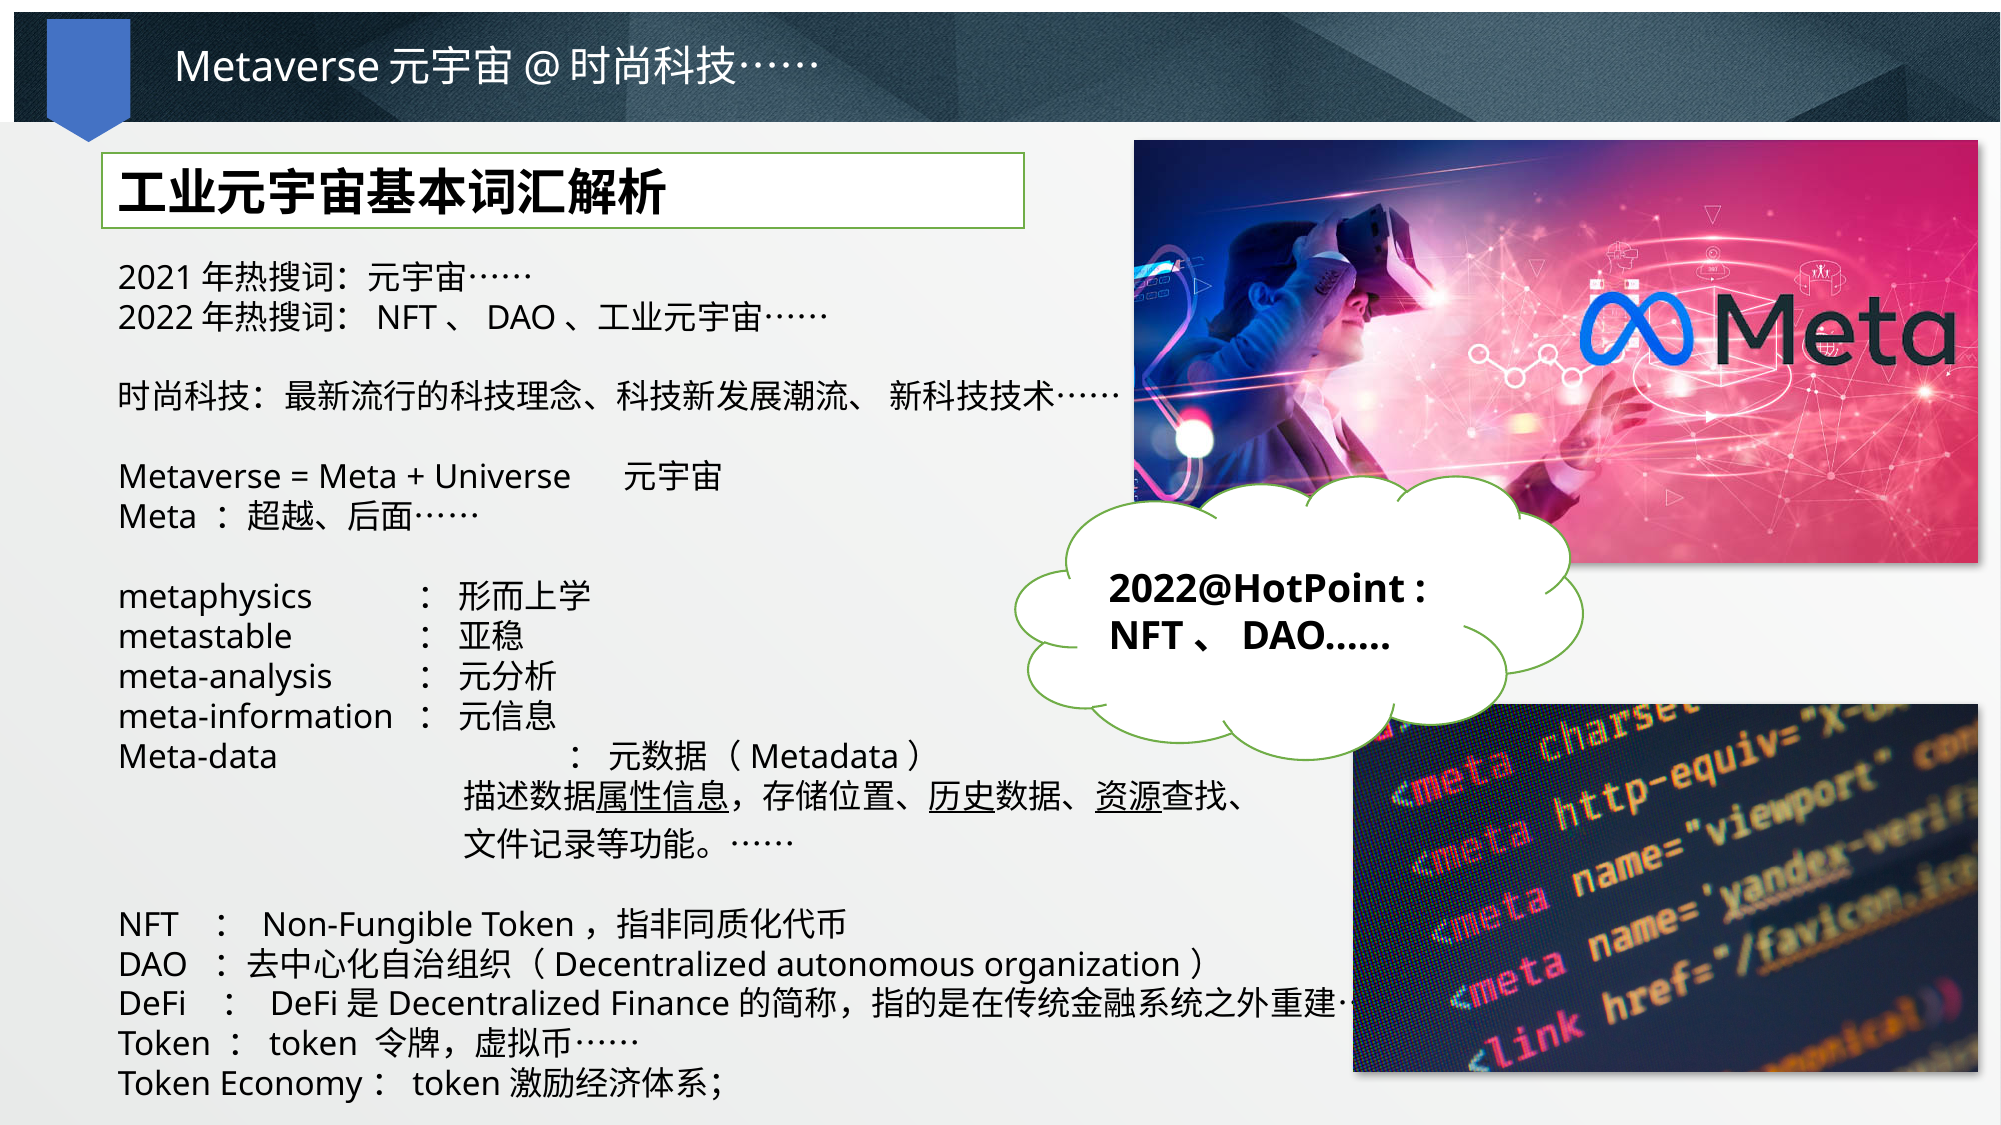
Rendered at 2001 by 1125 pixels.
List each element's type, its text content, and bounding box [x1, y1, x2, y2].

title Metaverse元宇宙@时尚科技…… [159, 37, 1265, 99]
text_box 2022@HotPoint : NFT、DAO…… [1014, 501, 1585, 762]
picture [14, 12, 2001, 122]
text_box 工业元宇宙基本词汇解析 [101, 152, 1025, 229]
picture [1134, 140, 1978, 563]
picture [1353, 704, 1978, 1073]
text_box 2021年热搜词：元宇宙…… 2022年热搜词：NFT、DAO、工业元宇宙…… 时尚科技：最新流行的科技理念、科技新发展潮流、 新科技技术…… Metaverse = Meta + Universe 元宇宙 Meta ：超越、后面…… metaphysics ： 形而上学 metastable ： 亚稳 meta-analysis ： 元分析 meta-information ： 元信息 Meta-data ： 元数据（Metadata） 描述数据属性信息，存储位置、历史数据、资源查找、 文件记录等功能。…… NFT ： Non-Fungible Token，指非同质化代币 DAO ：去中心化自治组织（Decentralized autonomous organization） DeFi ： DeFi是Decentralized Finance的简称，指的是在传统金融系统之外重建…… Token ：token 令牌，虚拟币…… Token Economy：token激励经济体系； [117, 216, 1867, 1125]
